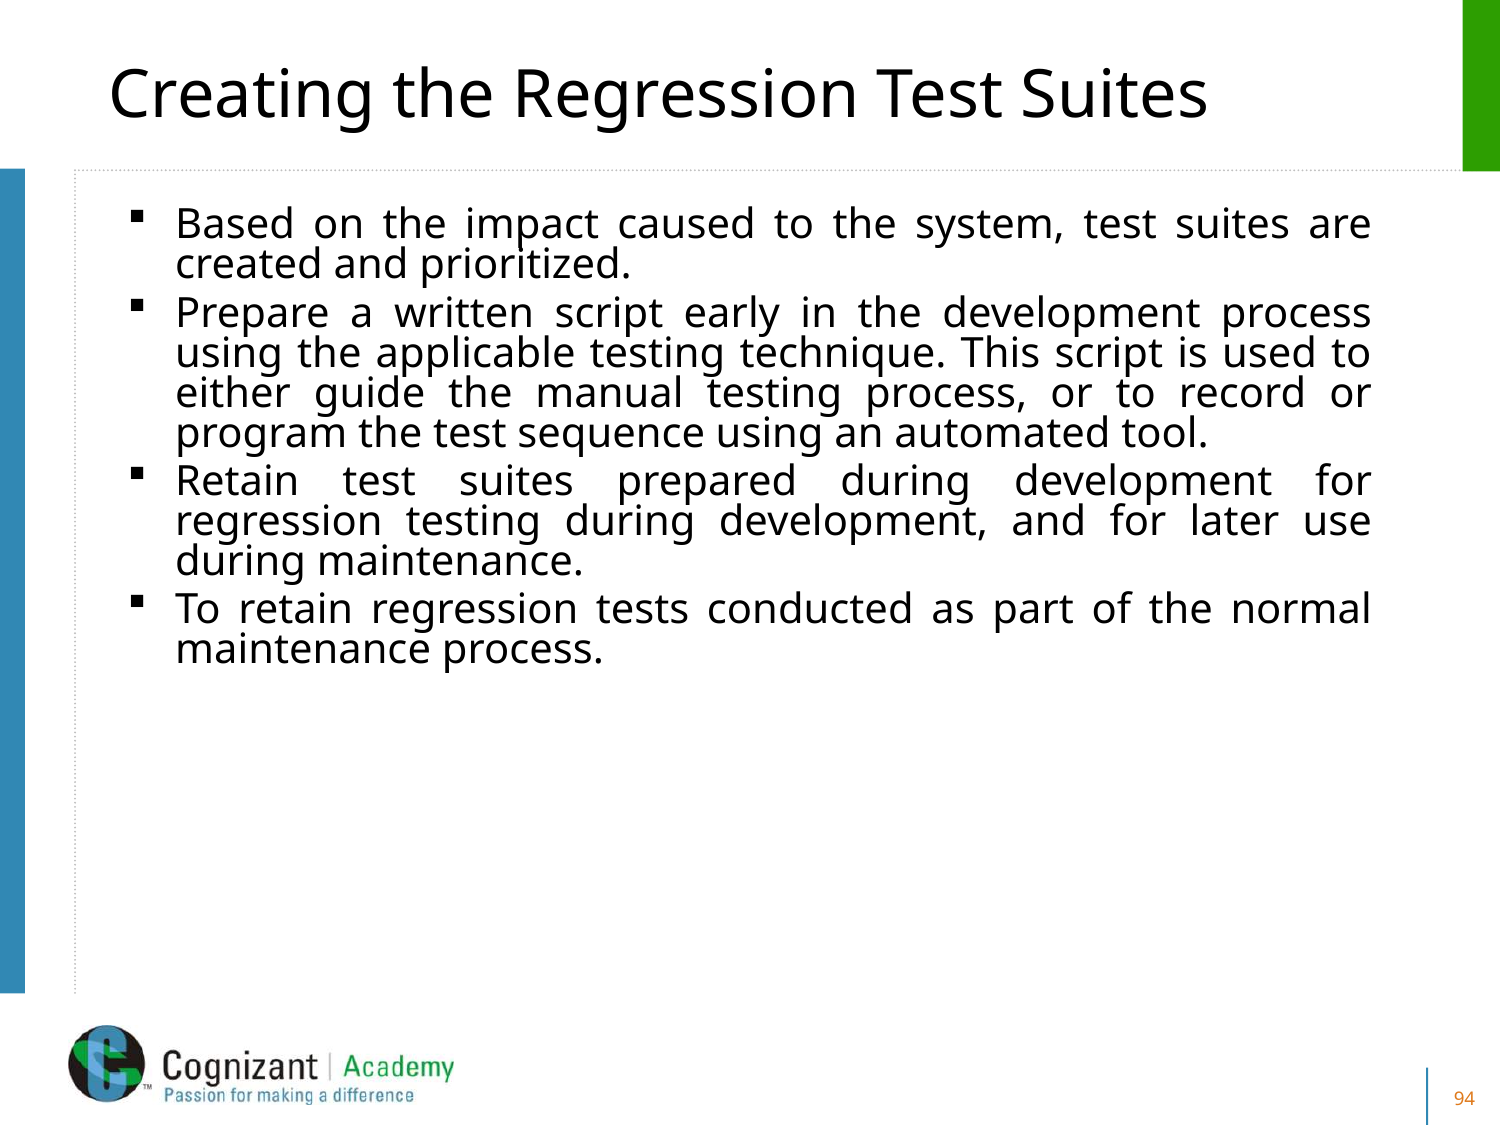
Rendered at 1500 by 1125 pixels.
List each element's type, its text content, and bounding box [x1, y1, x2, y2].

title Creating the Regression Test Suites [93, 40, 1319, 142]
list Based on the impact caused to the system, test suites are created and prioritized. Prepare a written script early in the development process using the applicable testing technique. This script is used to either guide the manual testing process, or to record or program the test sequence using an automated tool. Retain test suites prepared during development for regression testing during development, and for later use during maintenance. To retain regression tests conducted as part of the normal maintenance process. [112, 199, 1388, 1000]
picture [68, 1025, 454, 1105]
slide_number 94 [1434, 1078, 1496, 1117]
